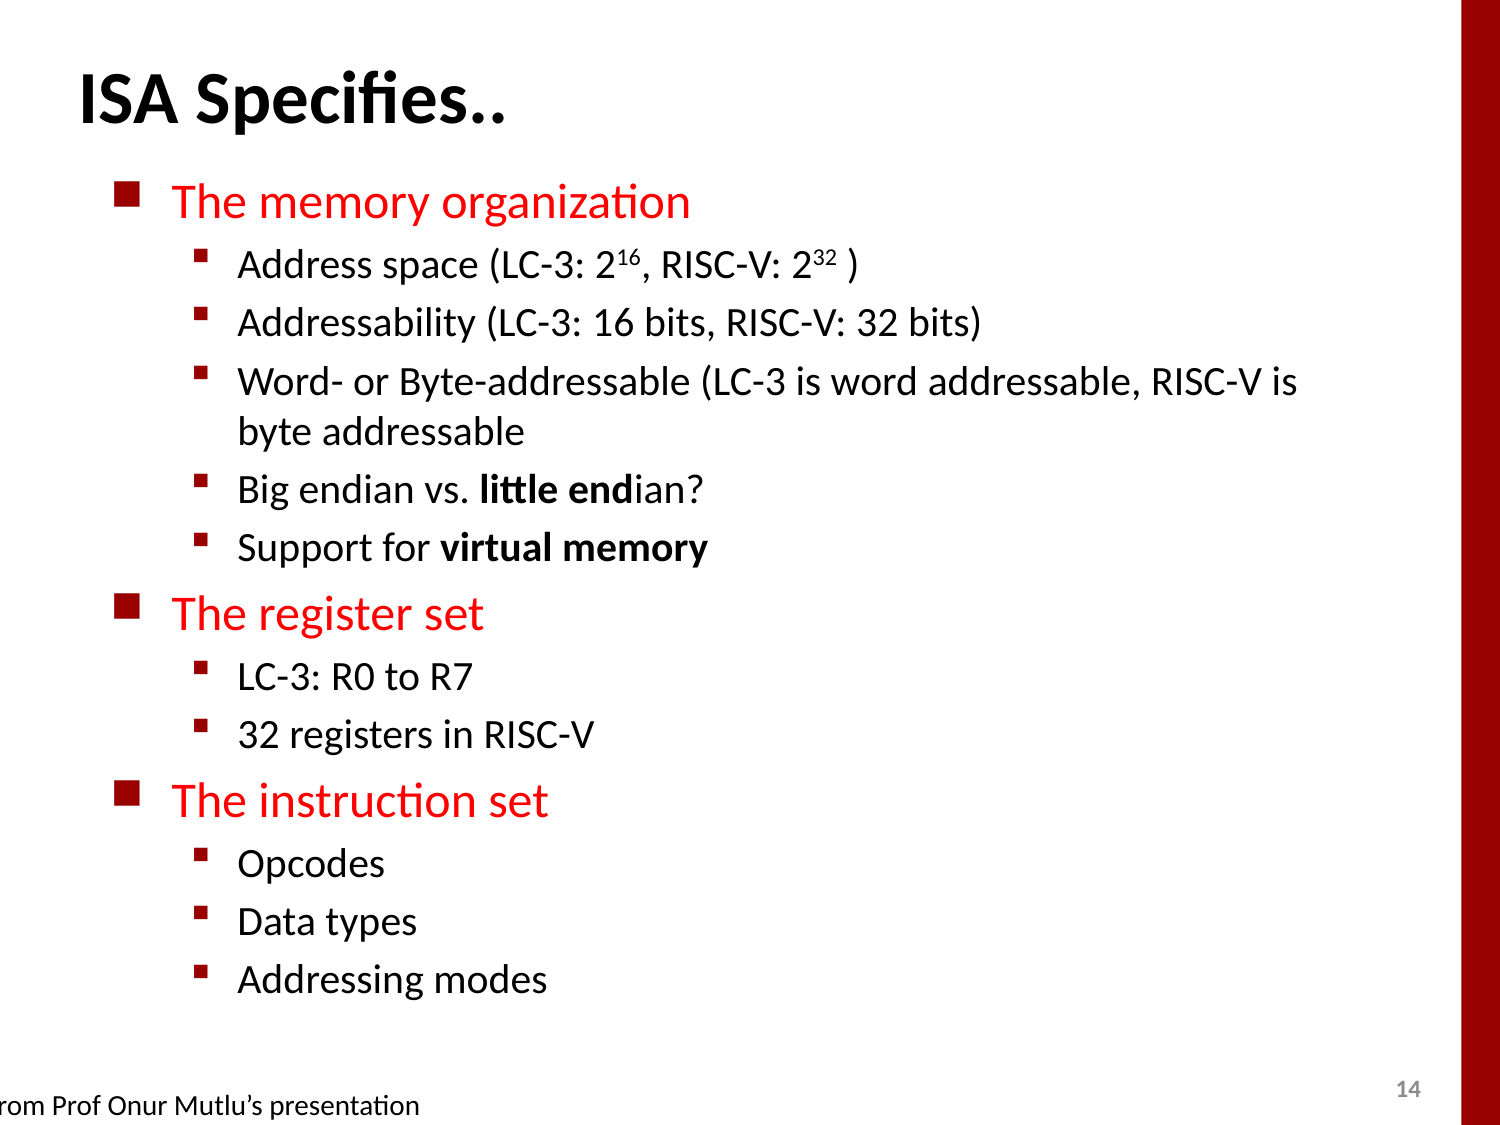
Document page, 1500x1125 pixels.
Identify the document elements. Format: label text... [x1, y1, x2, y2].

text_box From Prof Onur Mutlu’s presentation [0, 1086, 421, 1122]
title ISA Specifies.. [63, 30, 1310, 157]
list The memory organization Address space (LC-3: 216, RISC-V: 232 ) Addressability (LC-3: 16 bits, RISC-V: 32 bits) Word- or Byte-addressable (LC-3 is word addressable, RISC-V is byte addressable Big endian vs. little endian? Support for virtual memory The register set LC-3: R0 to R7 32 registers in RISC-V The instruction set Opcodes Data types Addressing modes [100, 160, 1353, 1014]
